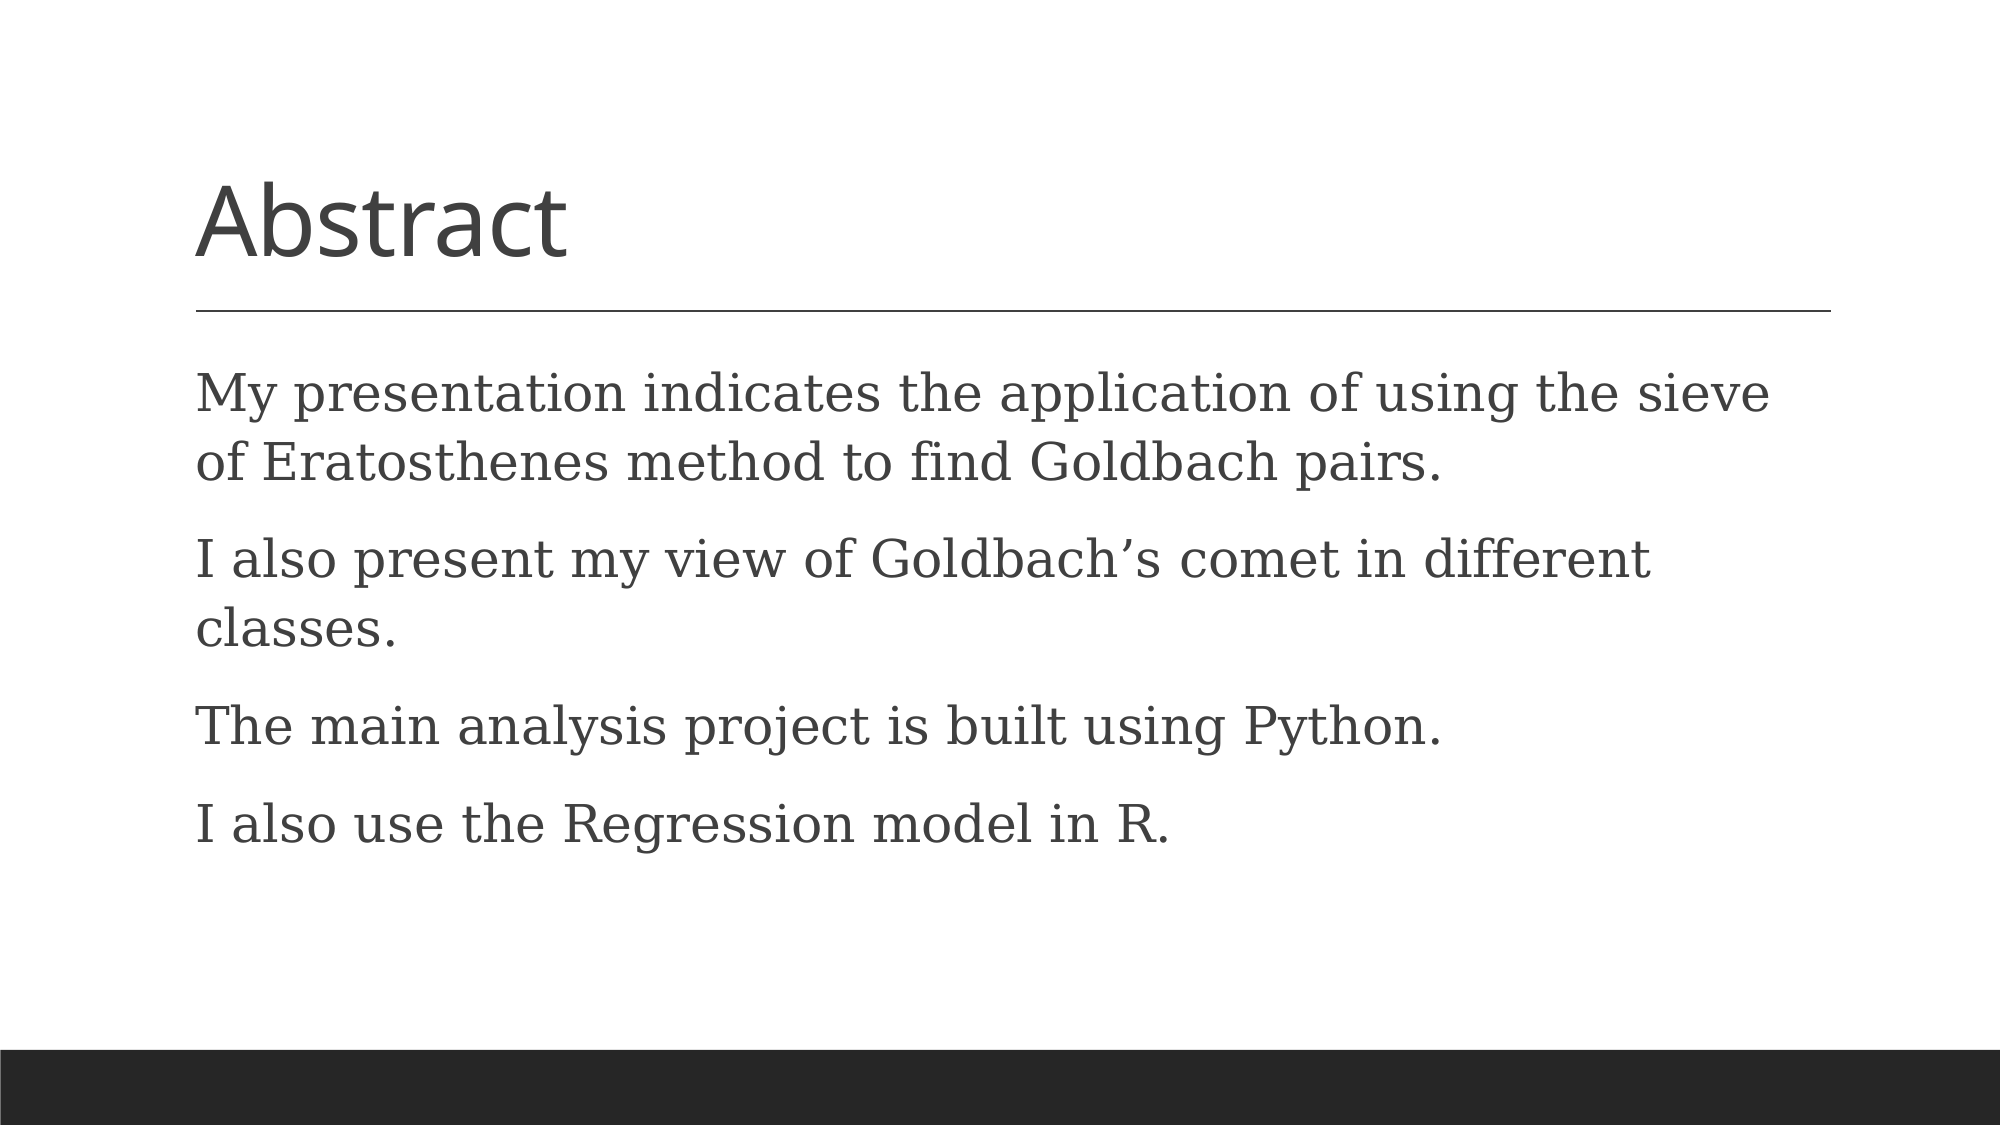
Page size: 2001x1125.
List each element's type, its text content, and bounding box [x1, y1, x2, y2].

list My presentation indicates the application of using the sieve of Eratosthenes method to find Goldbach pairs. I also present my view of Goldbach’s comet in different classes. The main analysis project is built using Python. I also use the Regression model in R. [180, 345, 1830, 963]
title Abstract [180, 47, 1830, 285]
